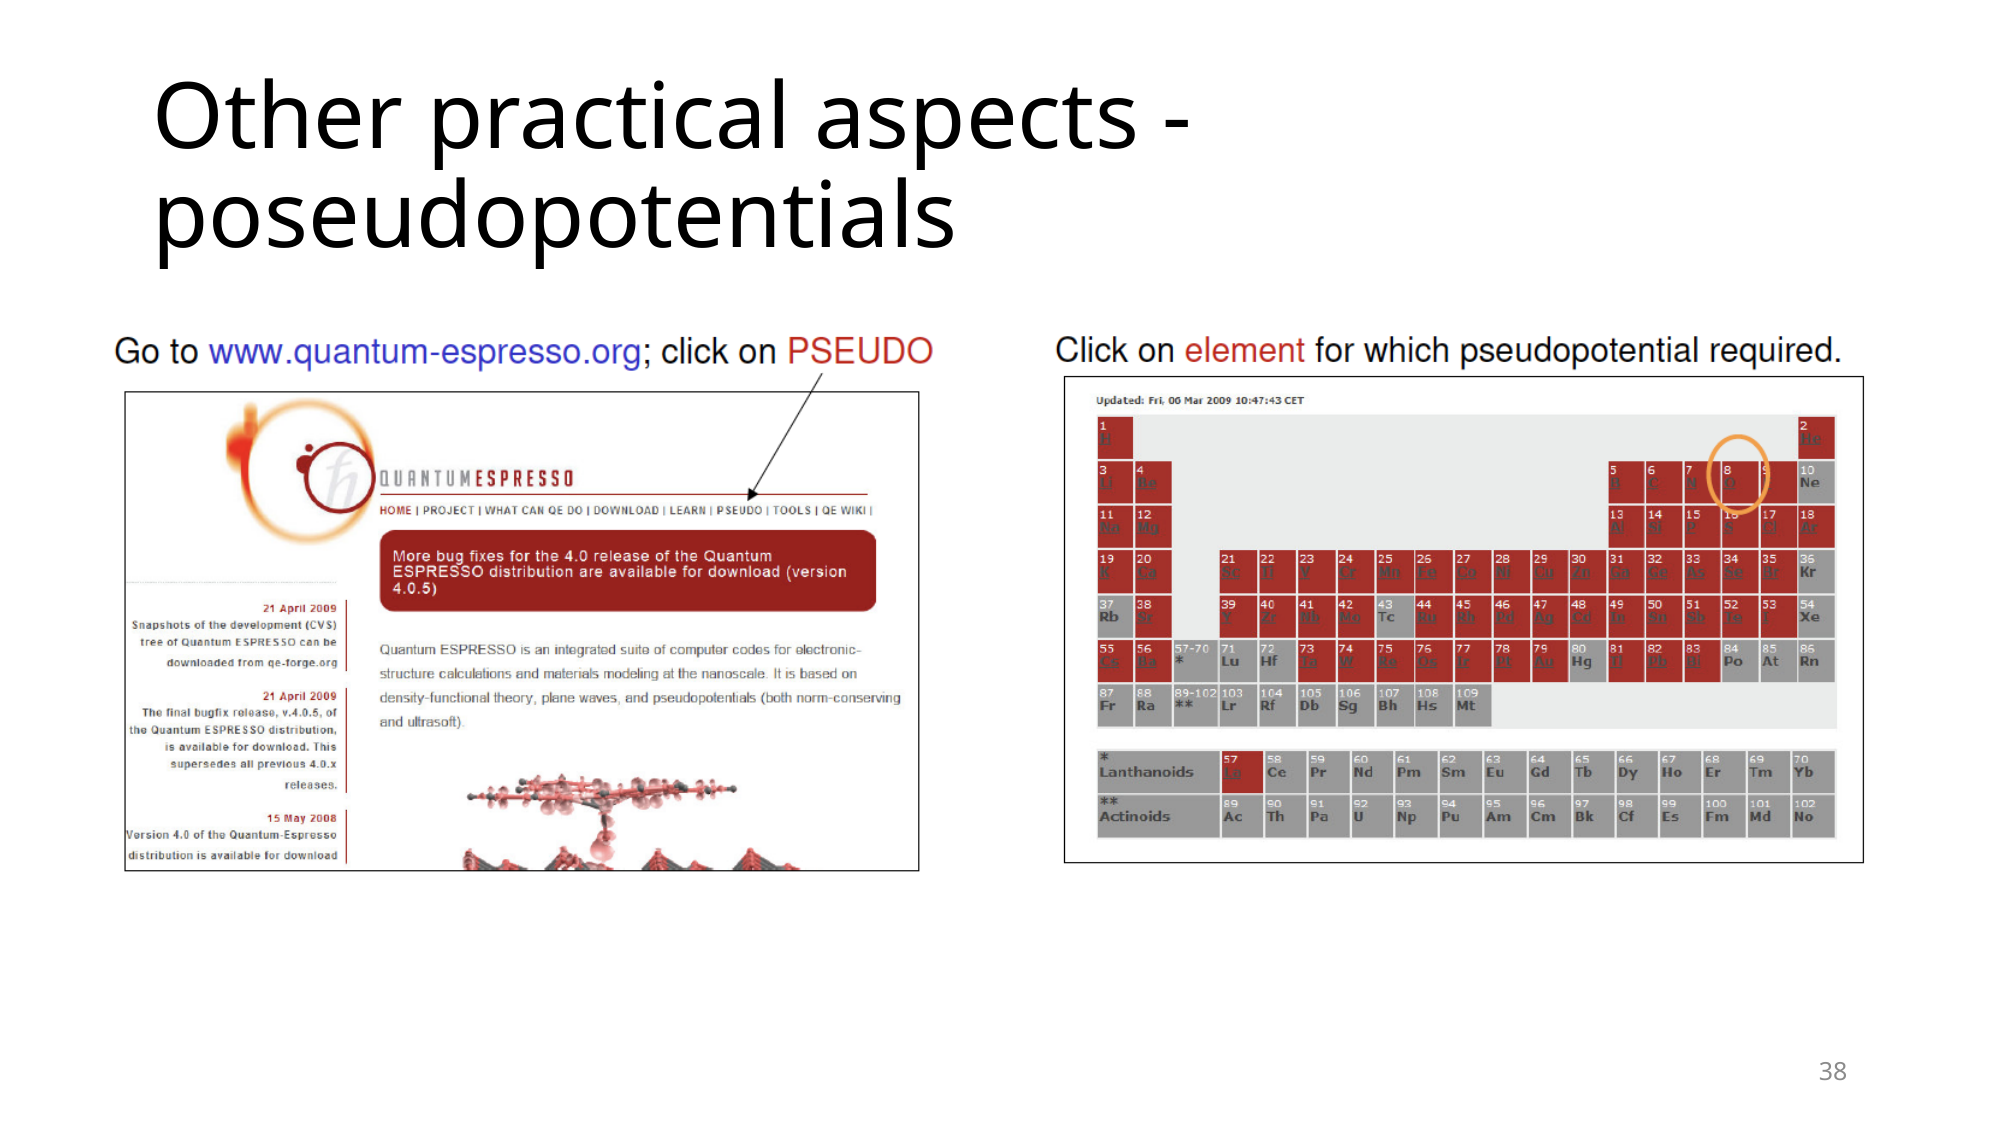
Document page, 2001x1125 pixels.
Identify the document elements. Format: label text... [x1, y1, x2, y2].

title Other practical aspects - poseudopotentials [137, 59, 1863, 278]
slide_number 38 [1412, 1042, 1863, 1103]
picture [56, 325, 2000, 904]
